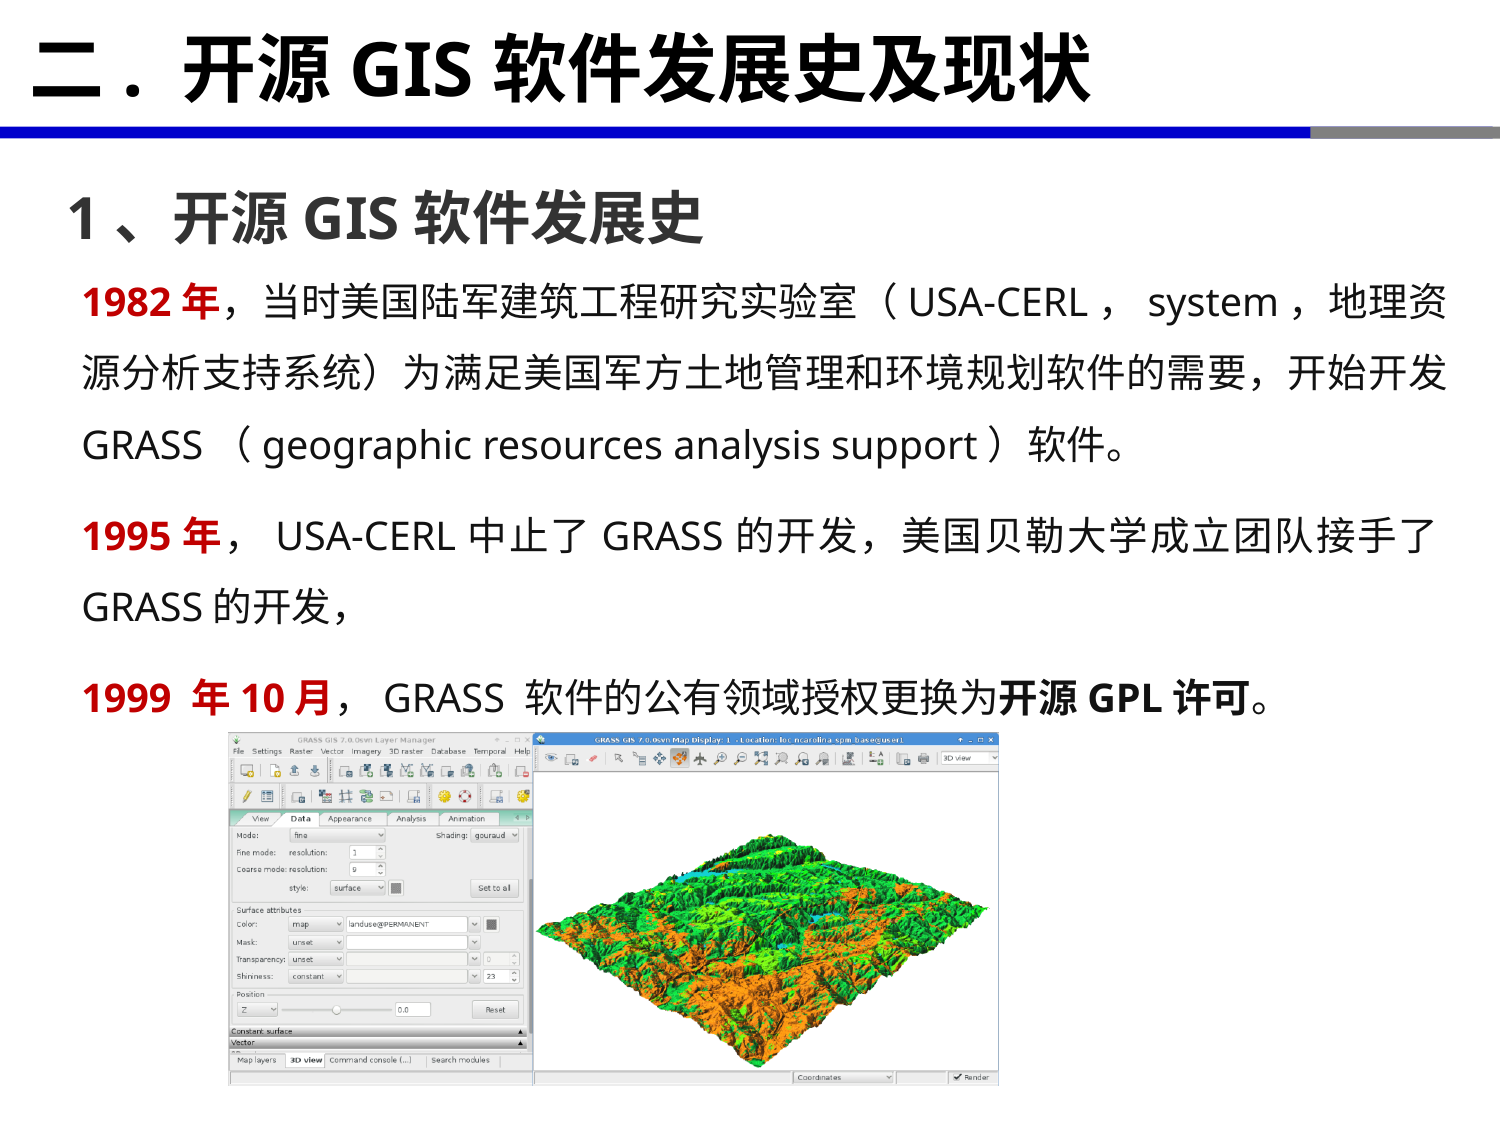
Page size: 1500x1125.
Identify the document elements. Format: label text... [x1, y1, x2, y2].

text_box 1、开源GIS软件发展史 [52, 138, 1448, 259]
title 二. 开源GIS软件发展史及现状 [0, 1, 1479, 132]
text_box 1982年，当时美国陆军建筑工程研究实验室（USA-CERL，system，地理资源分析支持系统）为满足美国军方土地管理和环境规划软件的需要，开始开发 GRASS（geographic resources analysis support）软件。 1995年，USA-CERL中止了GRASS的开发，美国贝勒大学成立团队接手了GRASS的开发， 1999 年10月，GRASS 软件的公有领域授权更换为开源GPL许可。 [66, 246, 1463, 728]
text_box [725, 537, 775, 588]
picture [228, 732, 1000, 1086]
